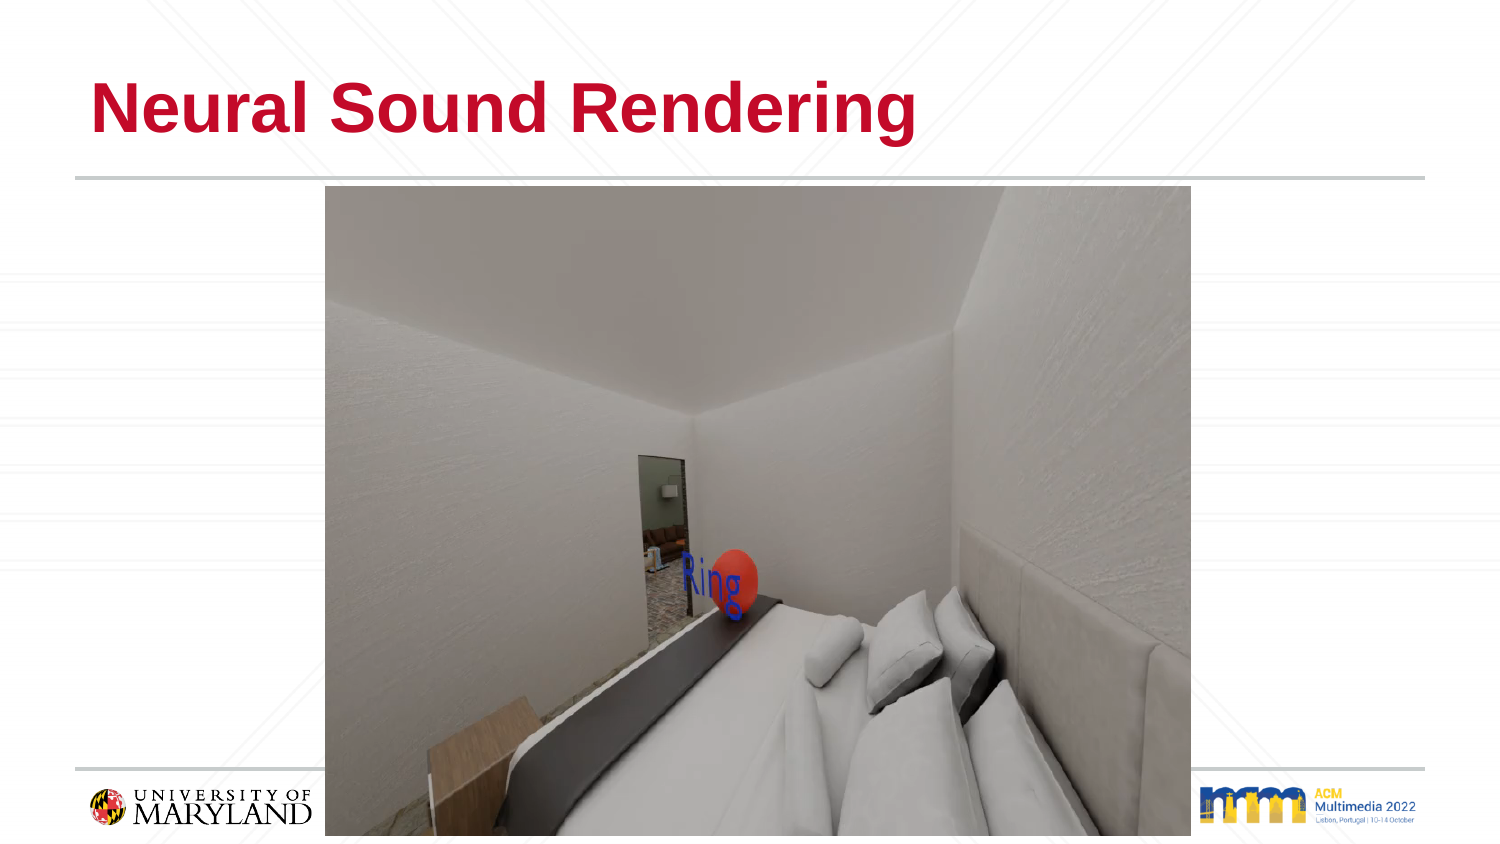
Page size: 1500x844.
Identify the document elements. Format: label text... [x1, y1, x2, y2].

title Neural Sound Rendering [75, 33, 1425, 175]
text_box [324, 185, 1192, 837]
picture [1190, 774, 1426, 837]
picture [78, 771, 329, 842]
